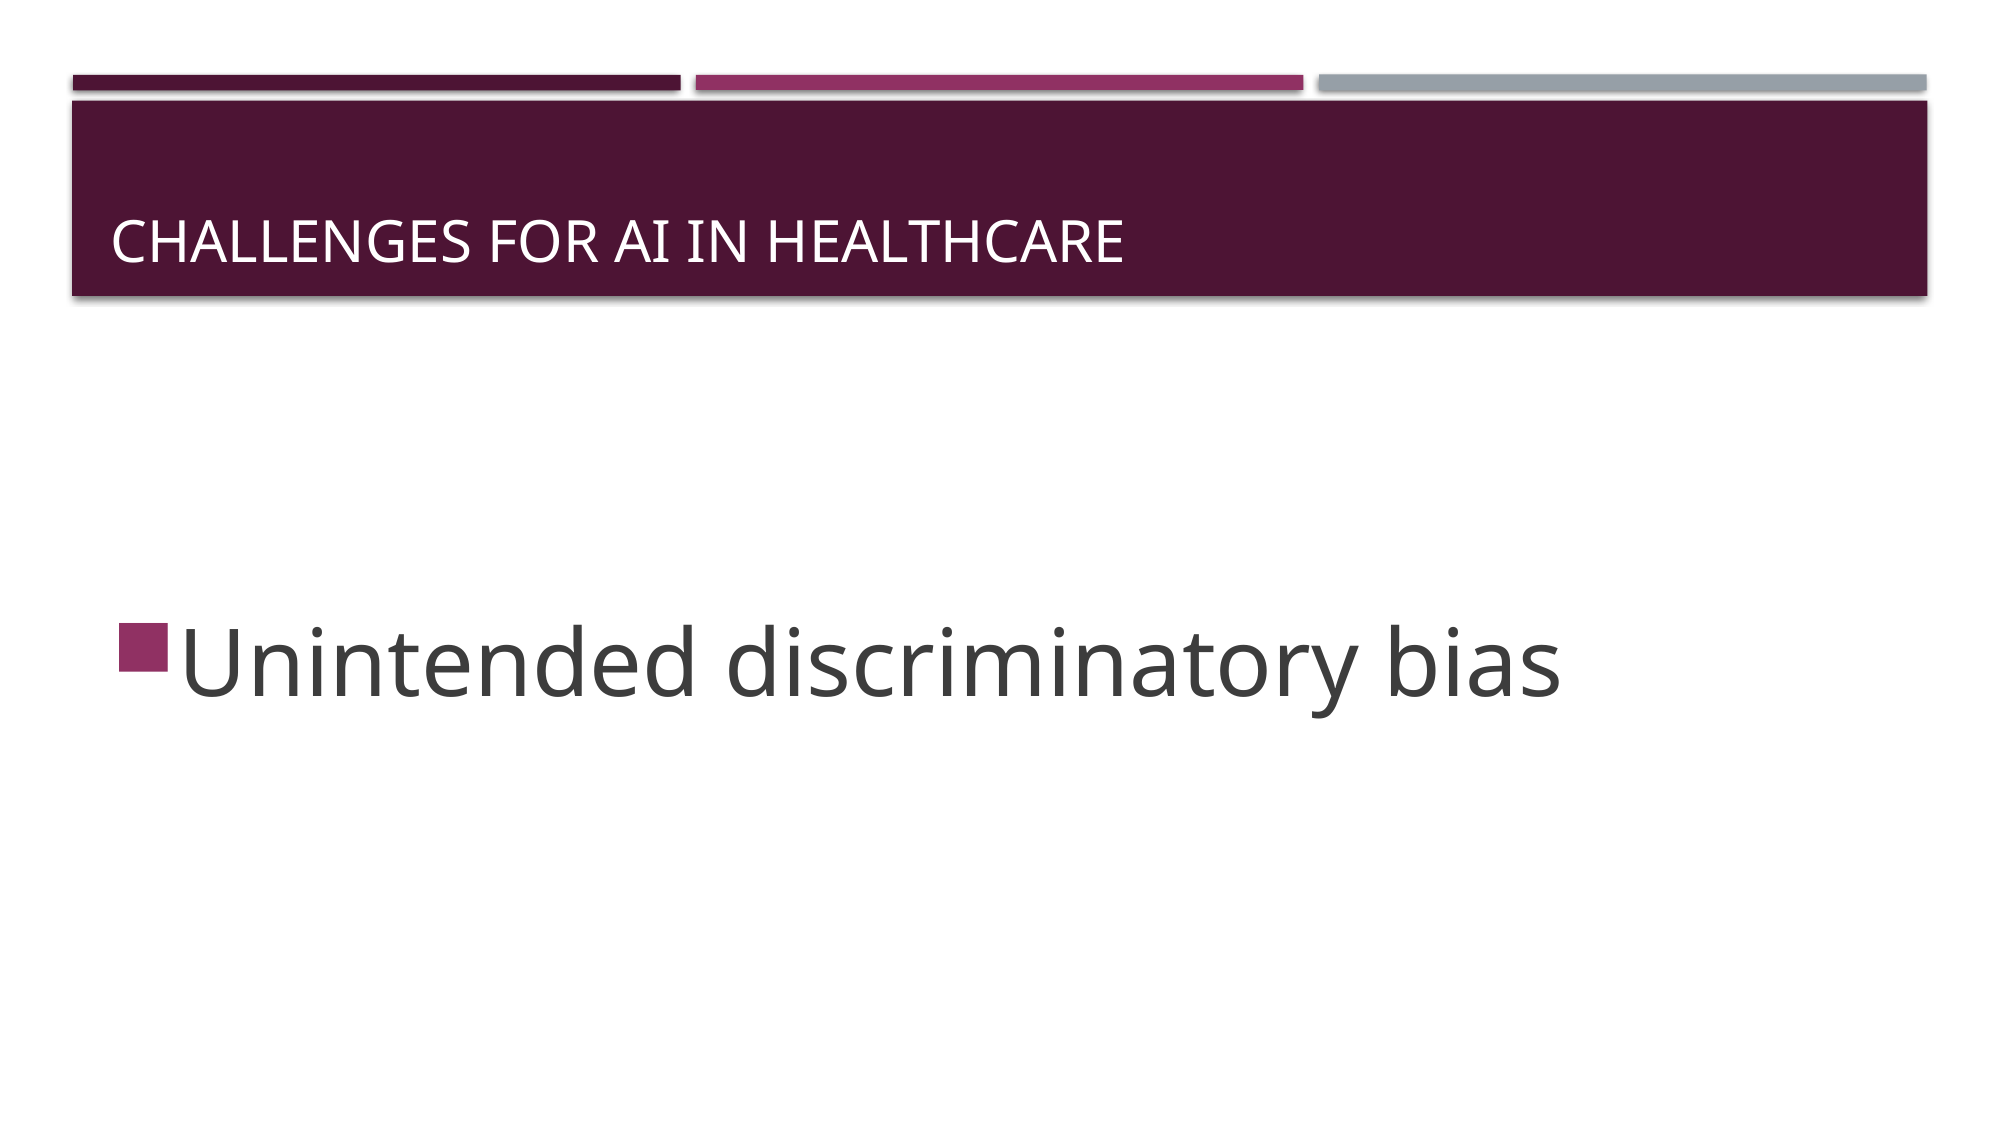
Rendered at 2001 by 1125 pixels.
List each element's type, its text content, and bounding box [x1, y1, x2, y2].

list Unintended discriminatory bias [95, 357, 1958, 962]
title Challenges for AI in Healthcare [95, 115, 1905, 282]
